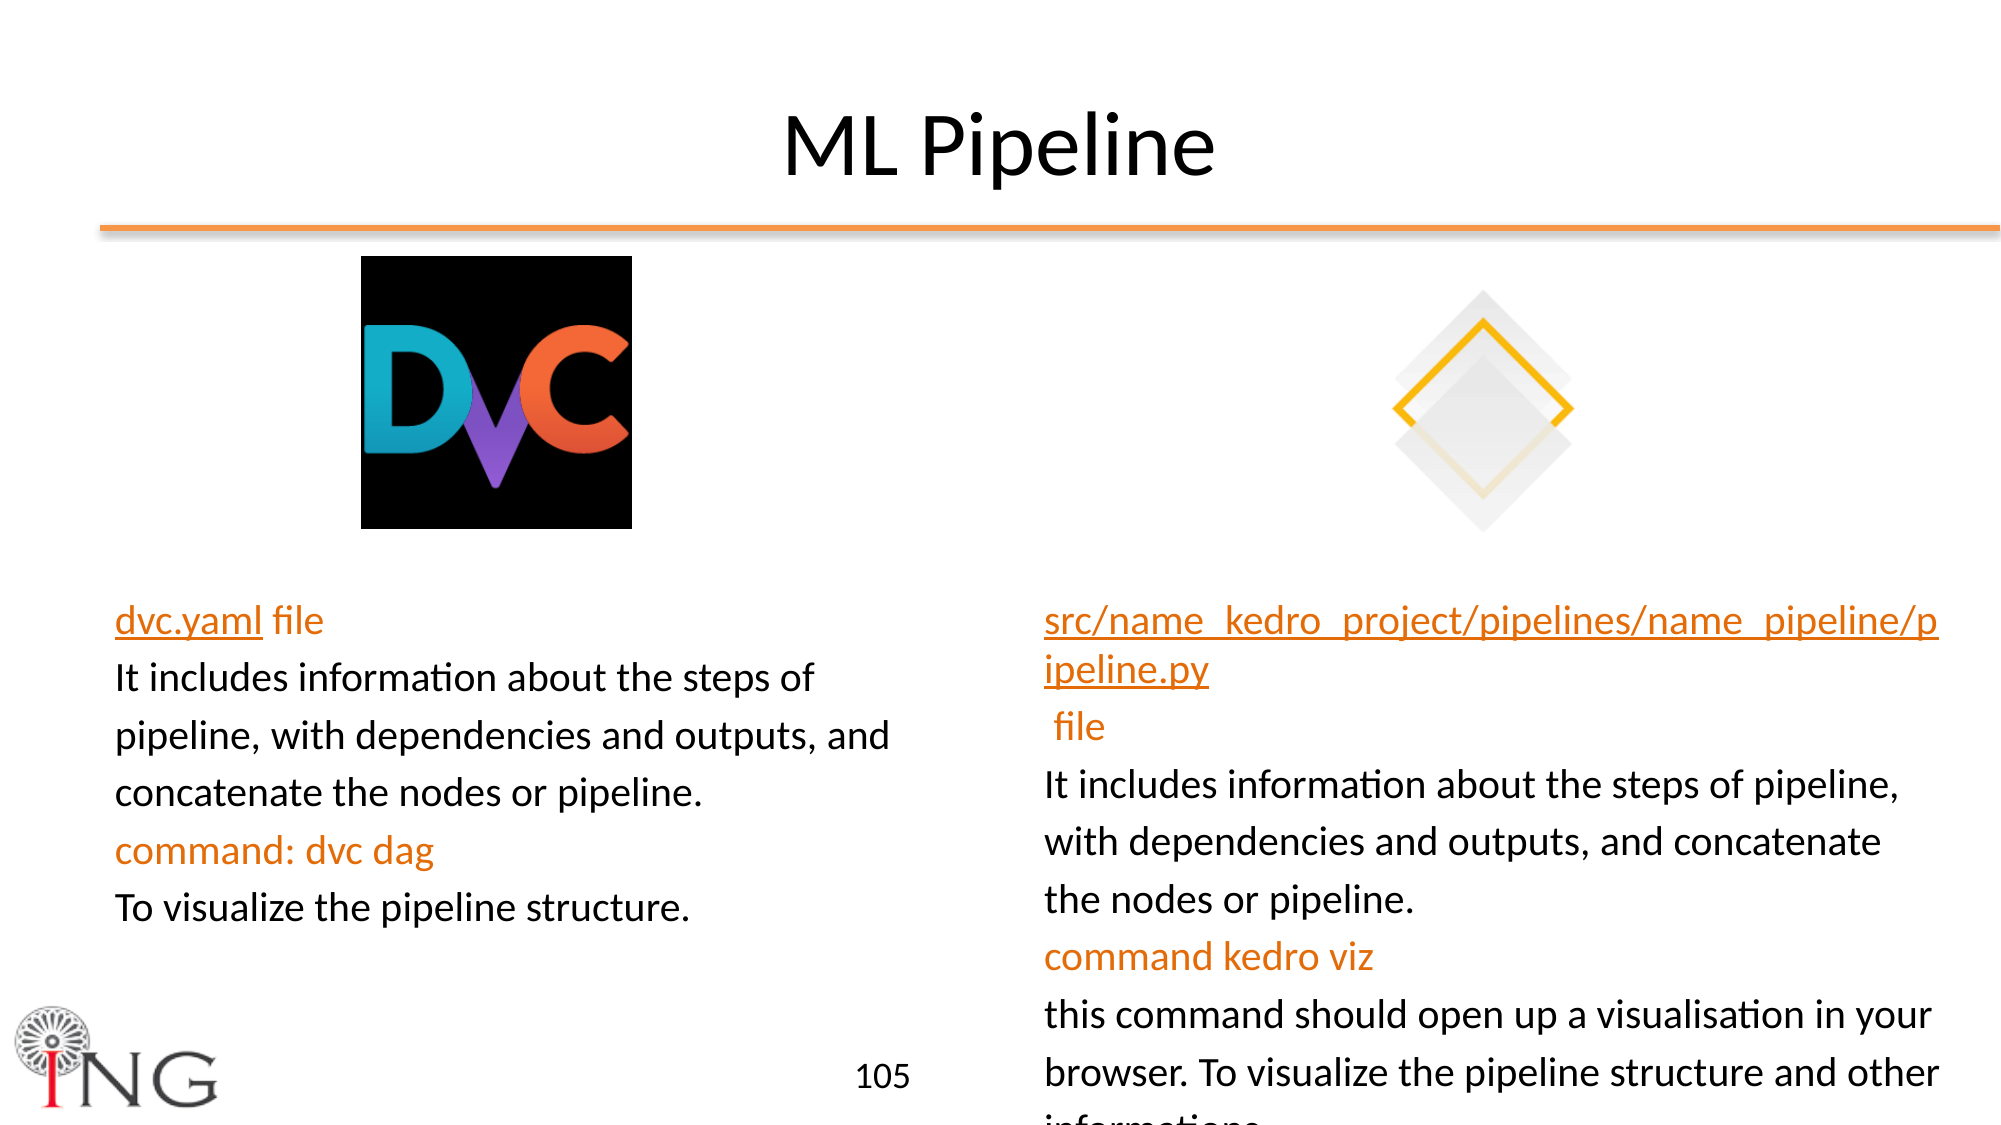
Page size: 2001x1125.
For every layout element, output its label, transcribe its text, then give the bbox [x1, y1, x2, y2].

picture [0, 987, 244, 1125]
list src/name_kedro_project/pipelines/name_pipeline/pipeline.py file It includes information about the steps of pipeline, with dependencies and outputs, and concatenate the nodes or pipeline. command kedro viz this command should open up a visualisation in your browser. To visualize the pipeline structure and other informations [1029, 577, 1961, 988]
picture [360, 256, 633, 529]
picture [1332, 245, 1635, 578]
text_box ML Pipeline [99, 45, 1900, 233]
slide_number ‹#› [839, 1043, 1900, 1104]
list dvc.yaml file It includes information about the steps of pipeline, with dependencies and outputs, and concatenate the nodes or pipeline. command: dvc dag To visualize the pipeline structure. [99, 577, 953, 988]
